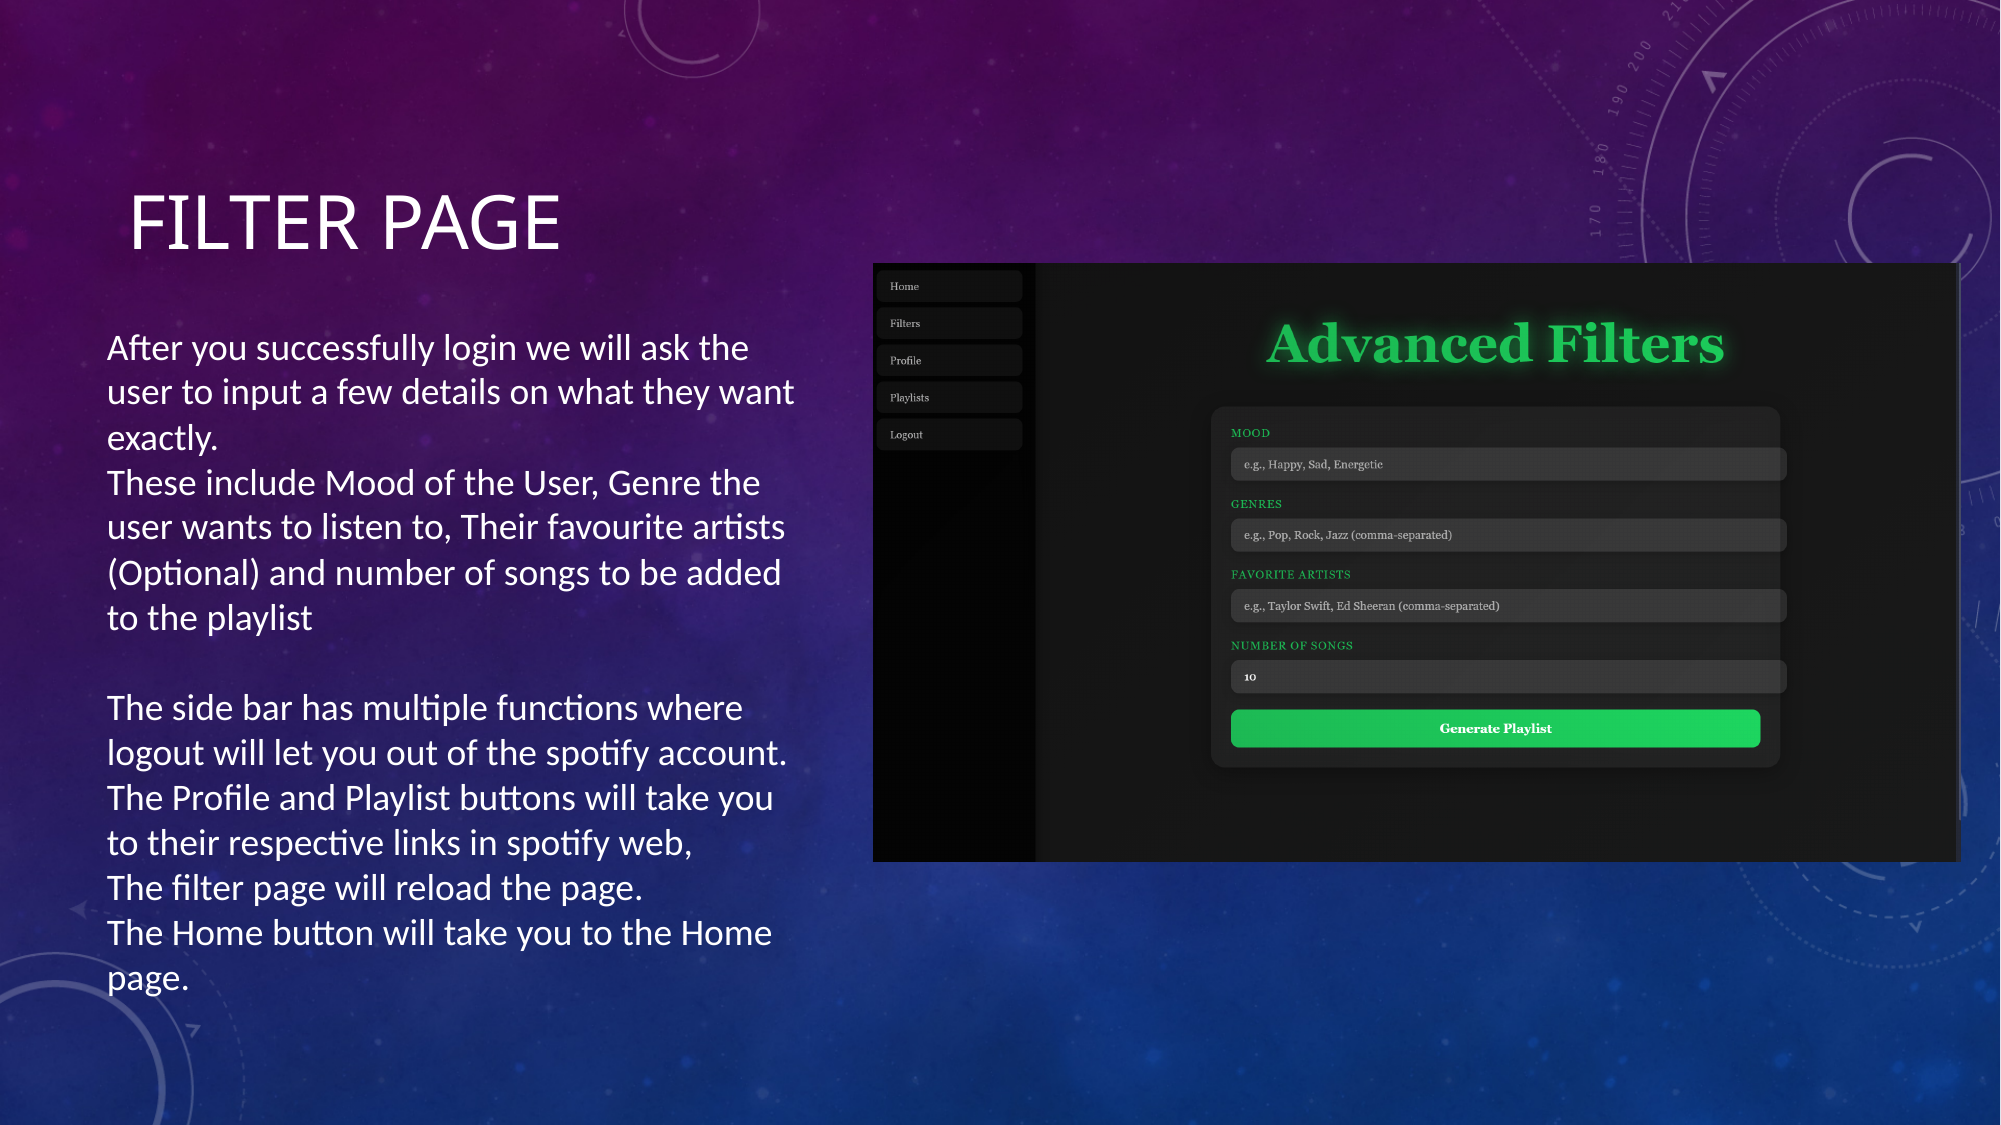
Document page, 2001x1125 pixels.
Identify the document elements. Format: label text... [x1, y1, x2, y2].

text_box After you successfully login we will ask the user to input a few details on what they want exactly. These include Mood of the User, Genre the user wants to listen to, Their favourite artists (Optional) and number of songs to be added to the playlist The side bar has multiple functions where logout will let you out of the spotify account. The Profile and Playlist buttons will take you to their respective links in spotify web, The filter page will reload the page. The Home button will take you to the Home page. [92, 315, 826, 1005]
title FILTER PAGE [112, 99, 1775, 339]
picture [0, 0, 2001, 1125]
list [873, 262, 1962, 862]
